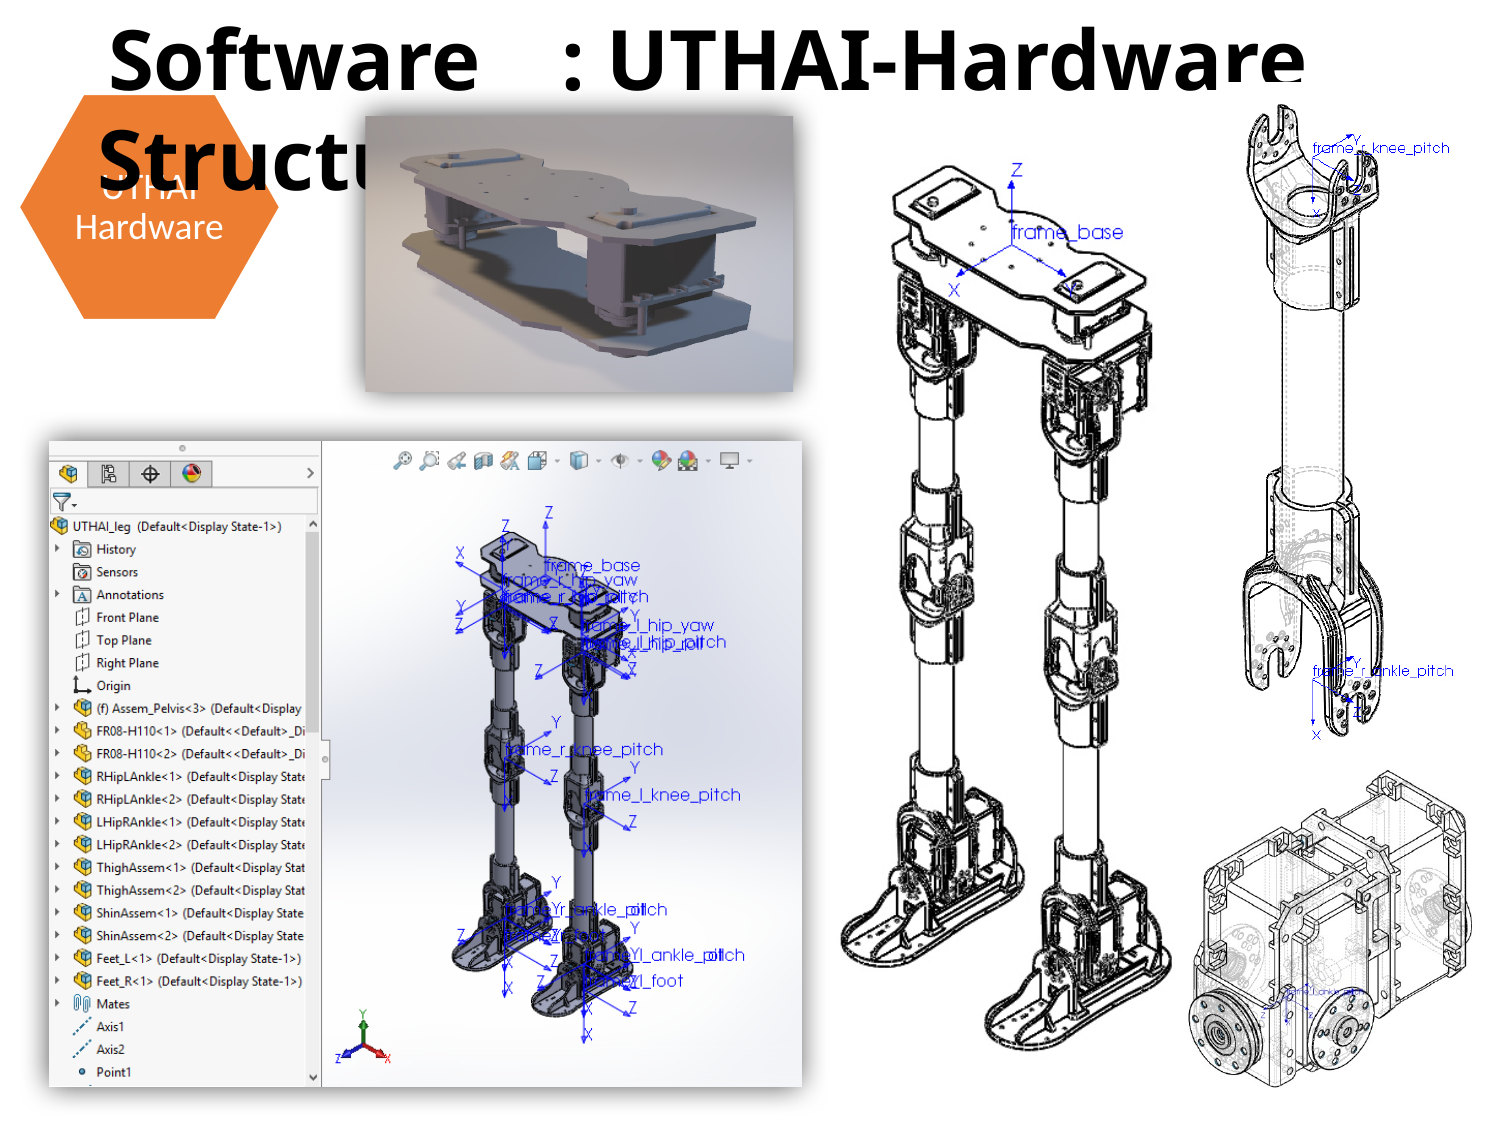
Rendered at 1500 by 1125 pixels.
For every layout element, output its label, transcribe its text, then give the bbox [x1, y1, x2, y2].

picture [49, 441, 802, 1087]
text_box Software Structure [0, 0, 590, 215]
picture [1182, 82, 1480, 1093]
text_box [18, 94, 280, 321]
text_box : UTHAI-Hardware [590, 0, 1480, 115]
picture [836, 131, 1177, 1078]
picture [365, 116, 794, 392]
